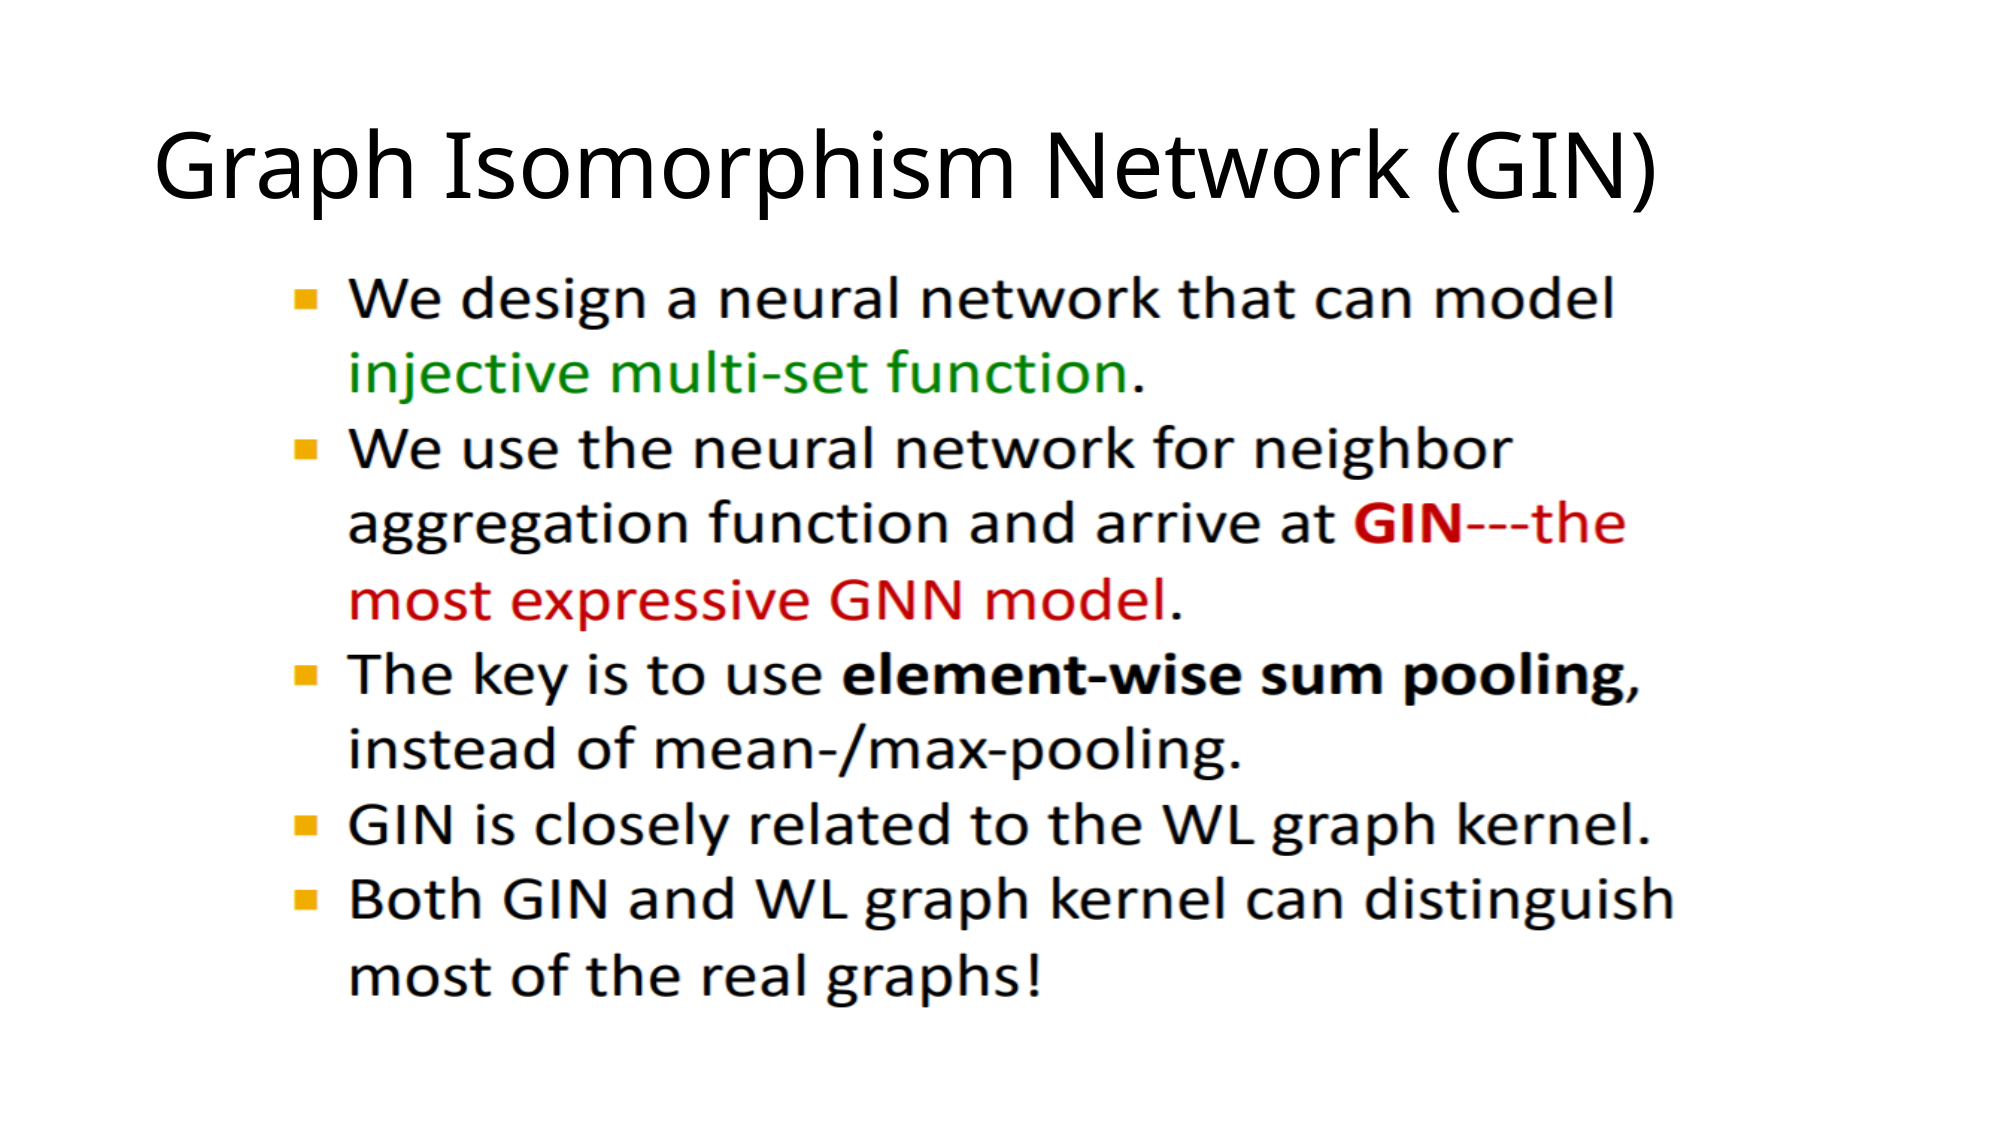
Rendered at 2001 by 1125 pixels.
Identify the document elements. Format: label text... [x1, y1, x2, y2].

title Graph Isomorphism Network (GIN) [137, 59, 1863, 278]
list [282, 258, 1683, 1014]
